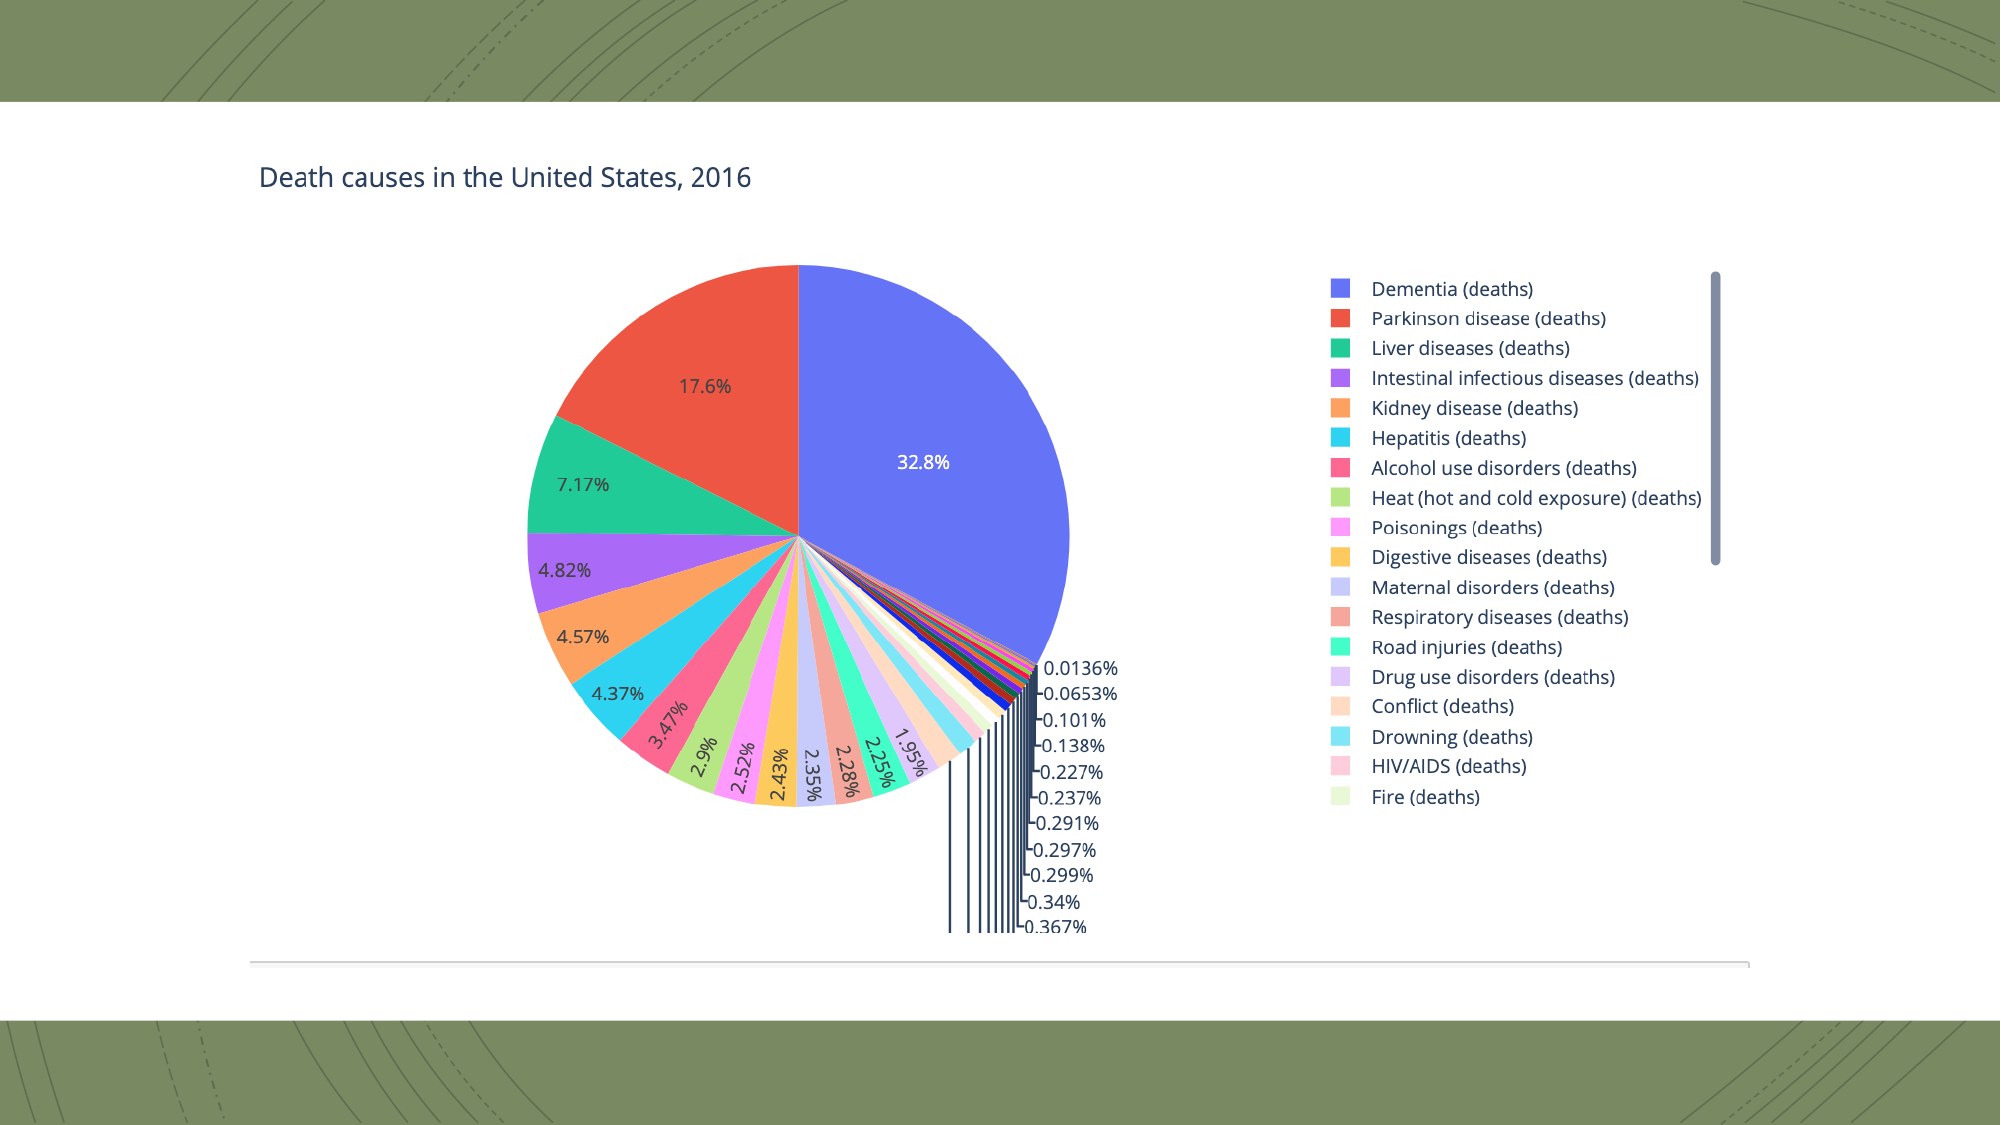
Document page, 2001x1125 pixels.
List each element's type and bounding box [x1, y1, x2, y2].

text_box [1996, 0, 2000, 101]
text_box [1996, 1022, 2000, 1125]
text_box [0, 0, 1996, 1125]
picture [249, 153, 1751, 969]
text_box [1996, 101, 2000, 1022]
